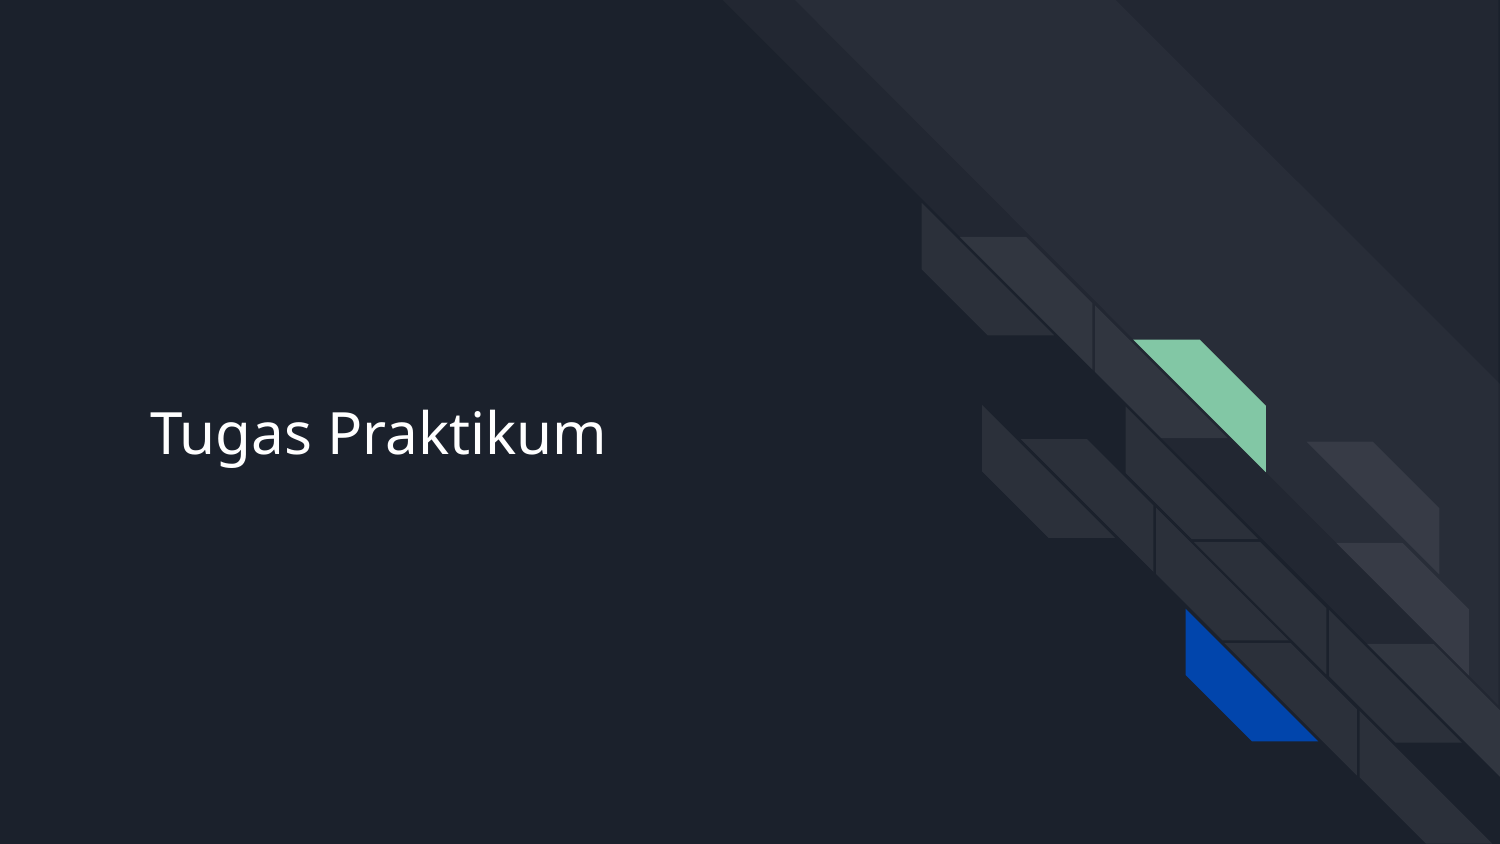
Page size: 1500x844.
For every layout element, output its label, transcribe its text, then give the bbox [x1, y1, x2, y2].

title Tugas Praktikum [135, 336, 888, 526]
